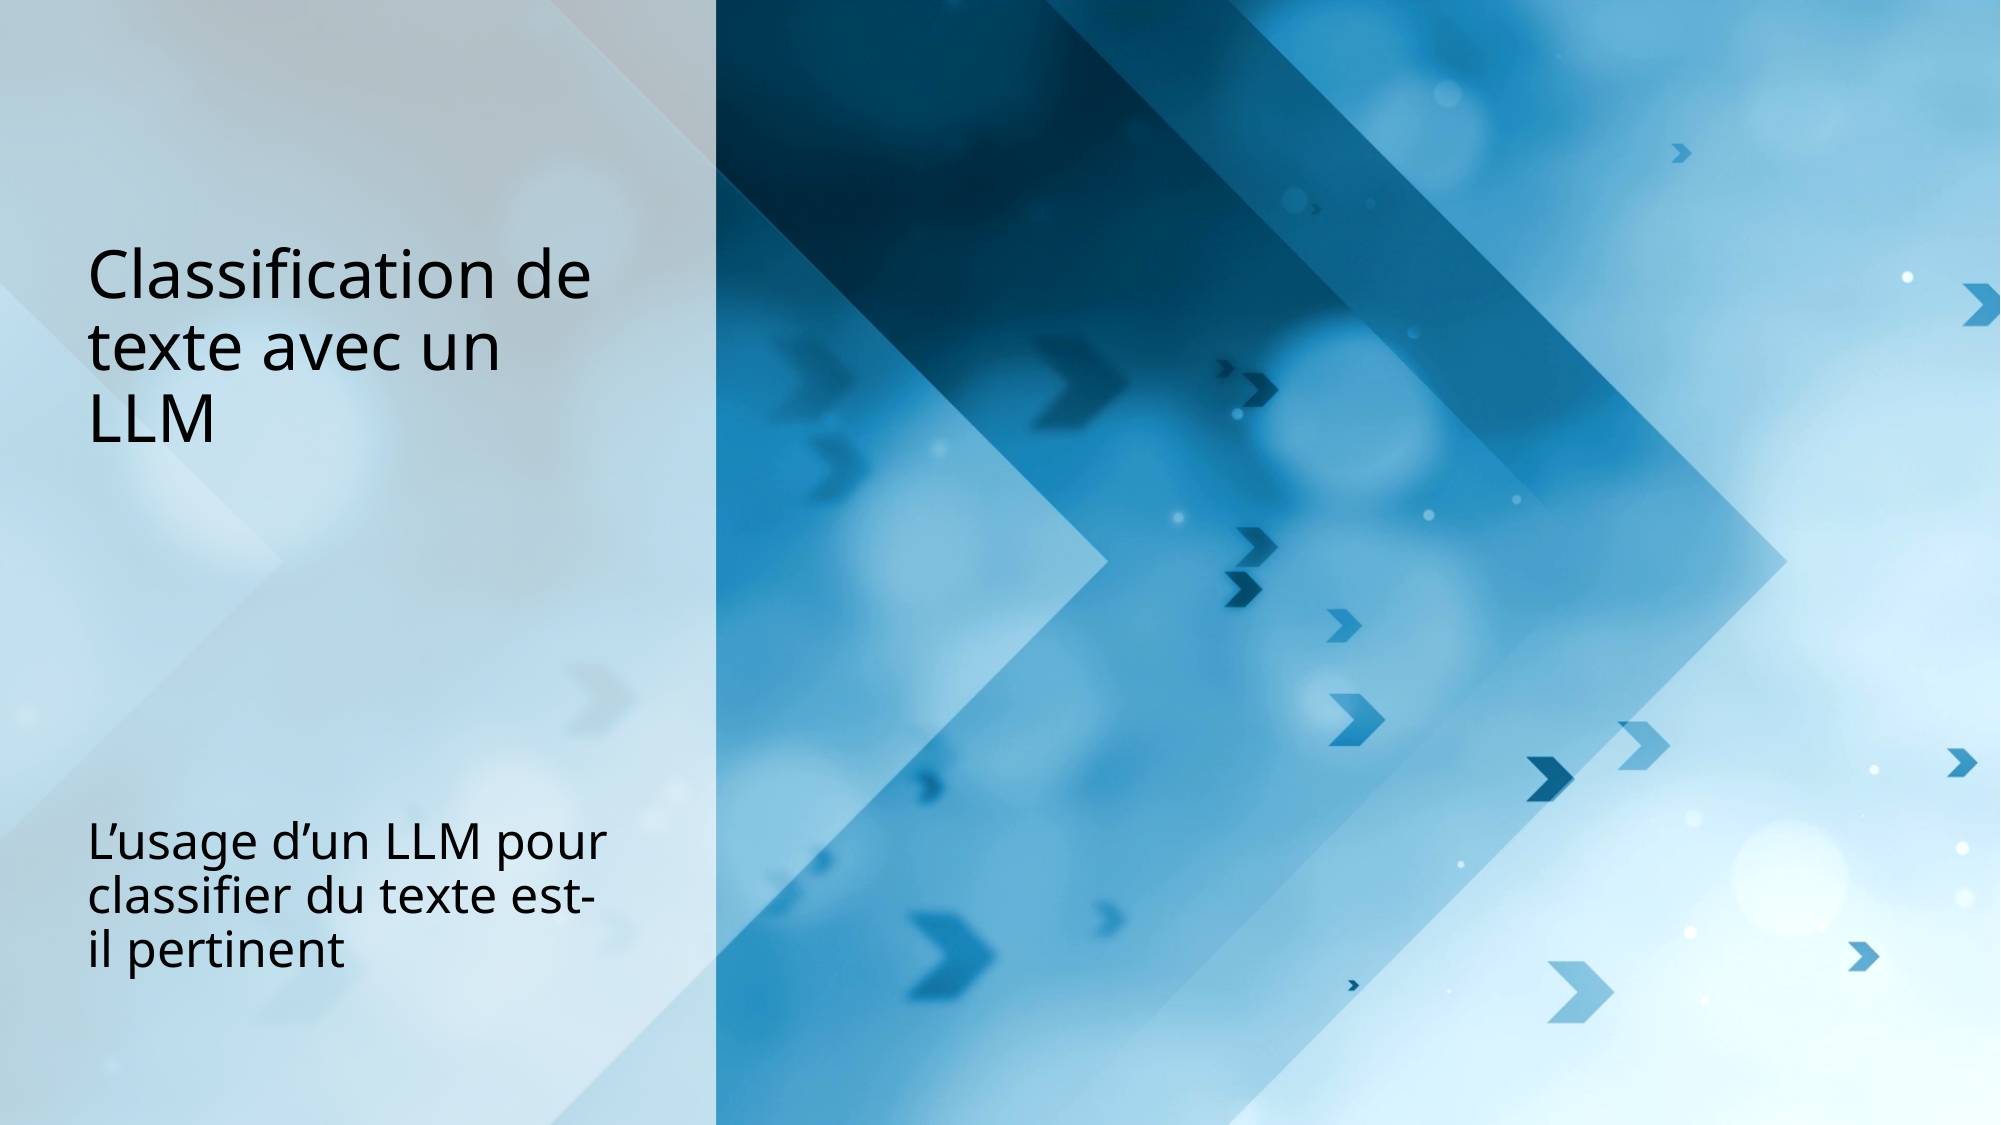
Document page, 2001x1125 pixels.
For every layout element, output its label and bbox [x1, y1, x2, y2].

text_box [0, 0, 2000, 1125]
